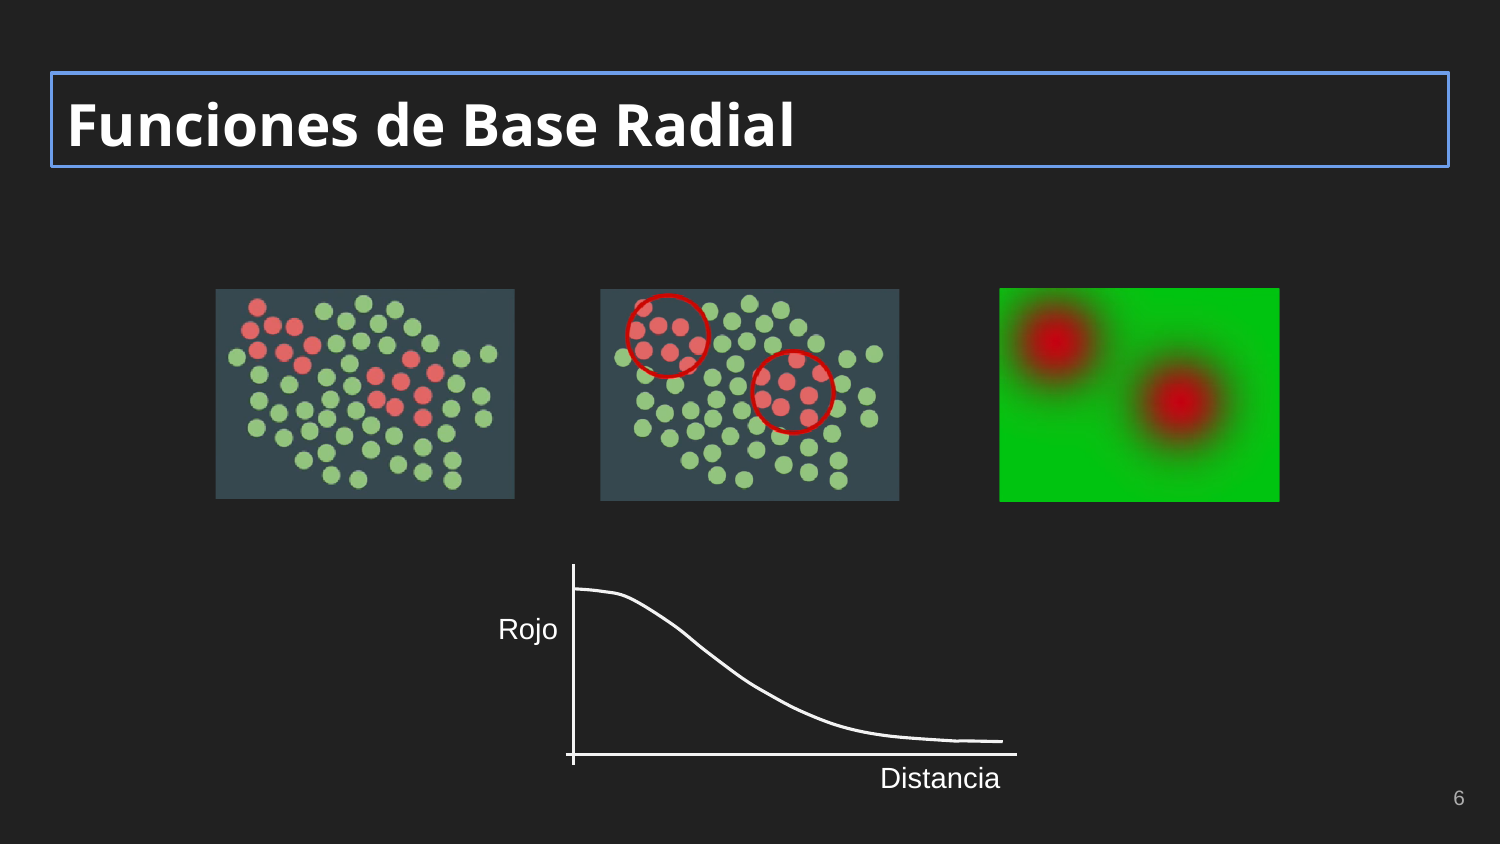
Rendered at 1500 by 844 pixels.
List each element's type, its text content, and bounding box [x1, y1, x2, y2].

text_box [51, 204, 1449, 731]
picture [215, 289, 515, 499]
title Funciones de Base Radial [51, 72, 1449, 167]
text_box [482, 563, 1017, 815]
slide_number ‹#› [1389, 764, 1480, 830]
picture [999, 287, 1280, 503]
picture [600, 289, 900, 501]
